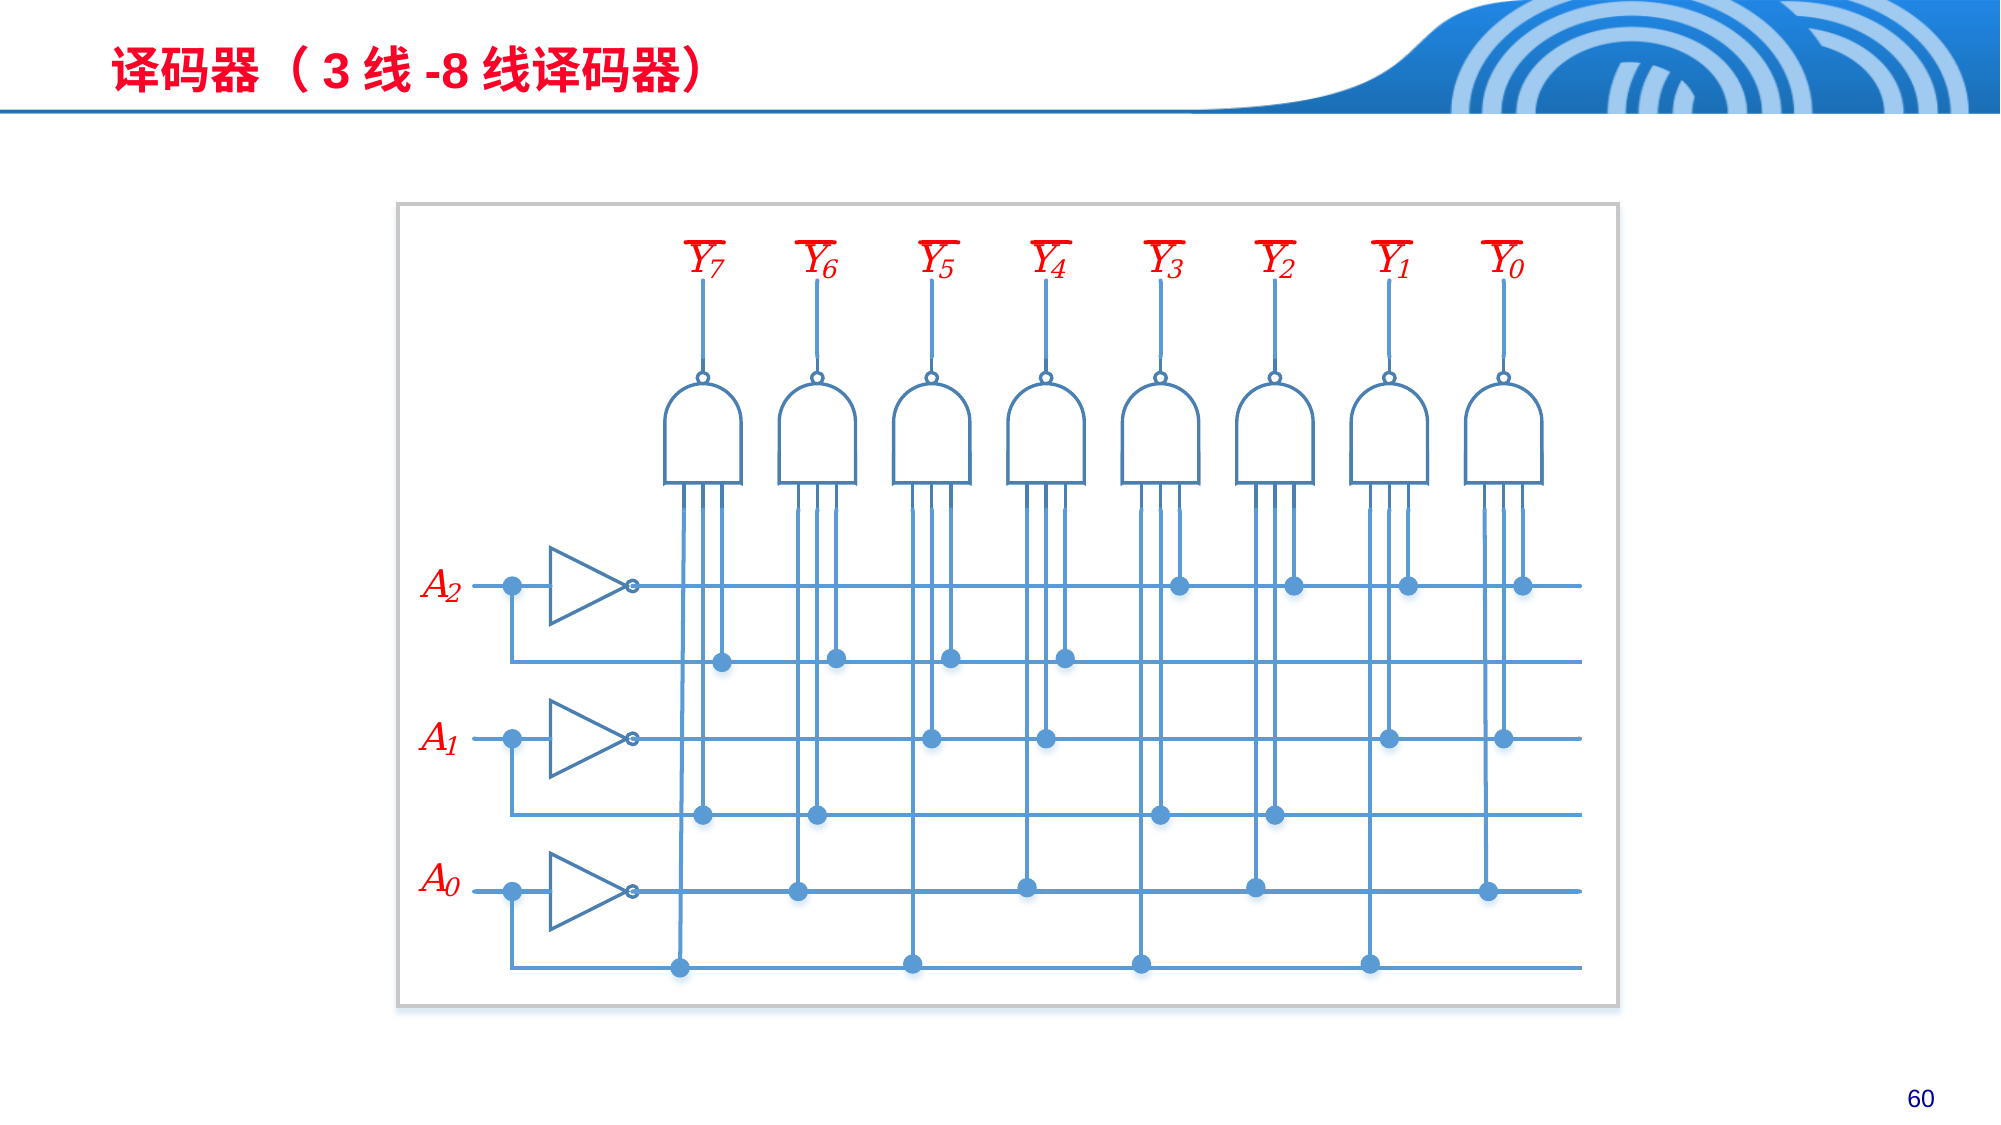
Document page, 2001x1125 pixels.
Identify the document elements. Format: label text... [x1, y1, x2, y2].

picture [0, 0, 2000, 114]
title 译码器（3线-8线译码器） [99, 42, 964, 105]
picture [385, 195, 1632, 1024]
